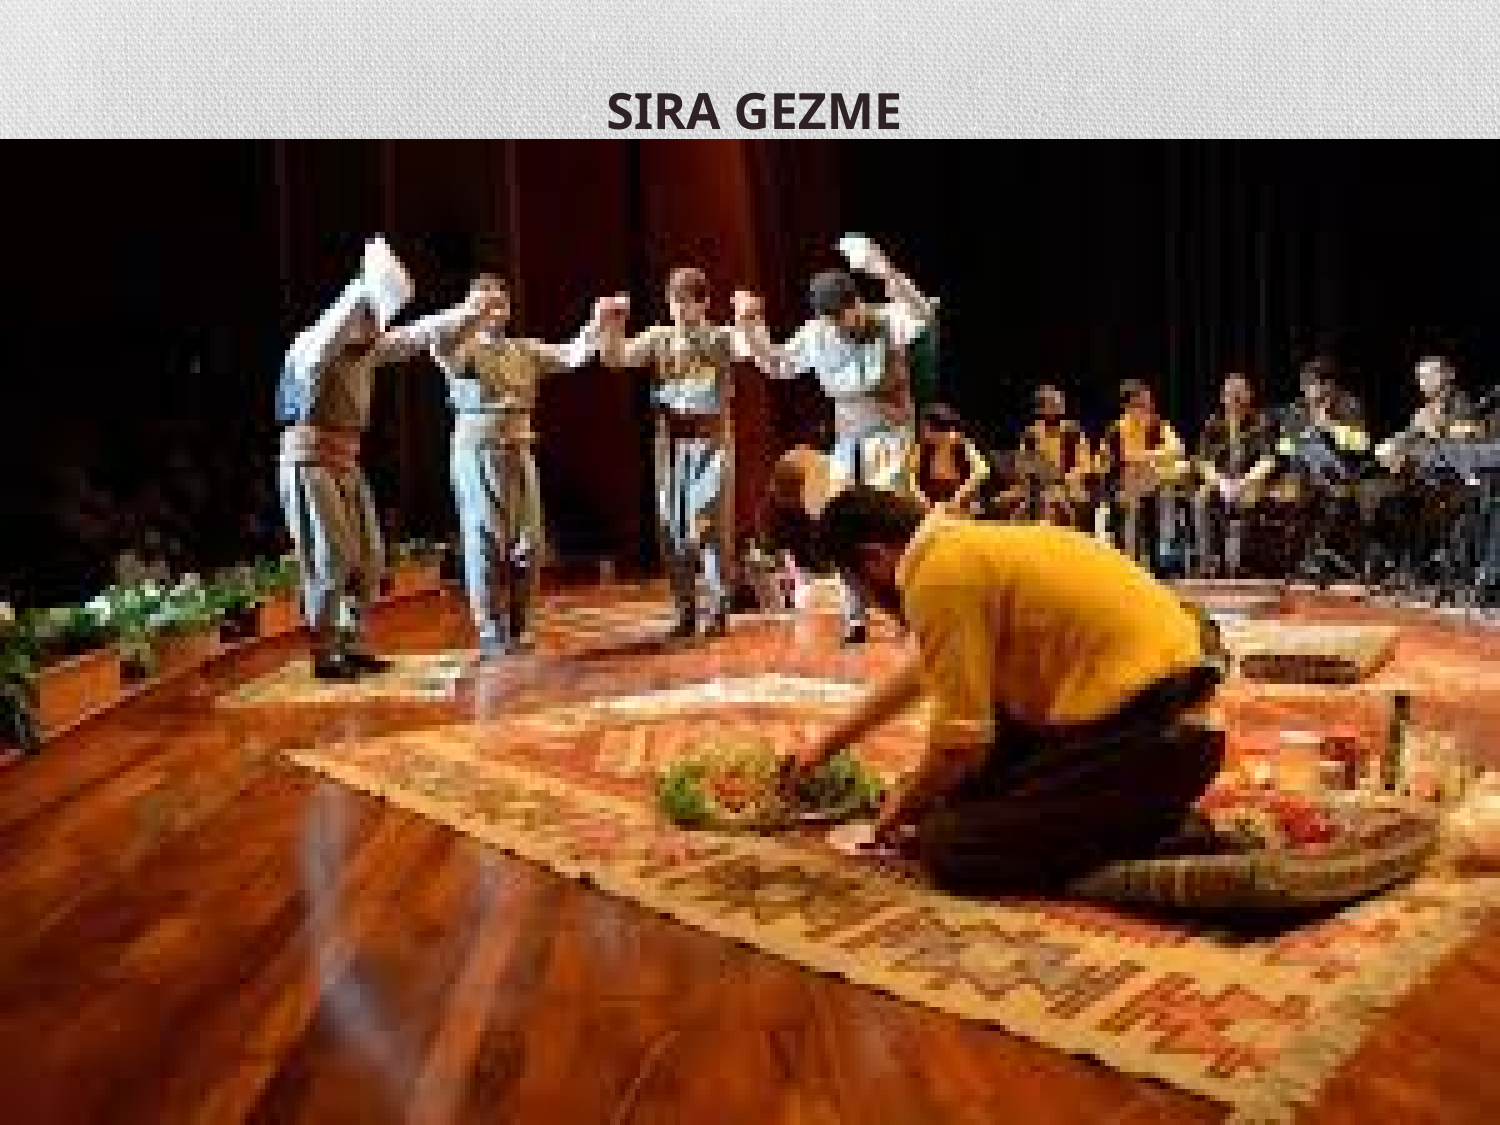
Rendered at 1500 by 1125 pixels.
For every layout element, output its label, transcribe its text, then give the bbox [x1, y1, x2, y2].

text_box SIRA GEZME [21, 42, 1487, 137]
picture [0, 139, 1500, 1125]
